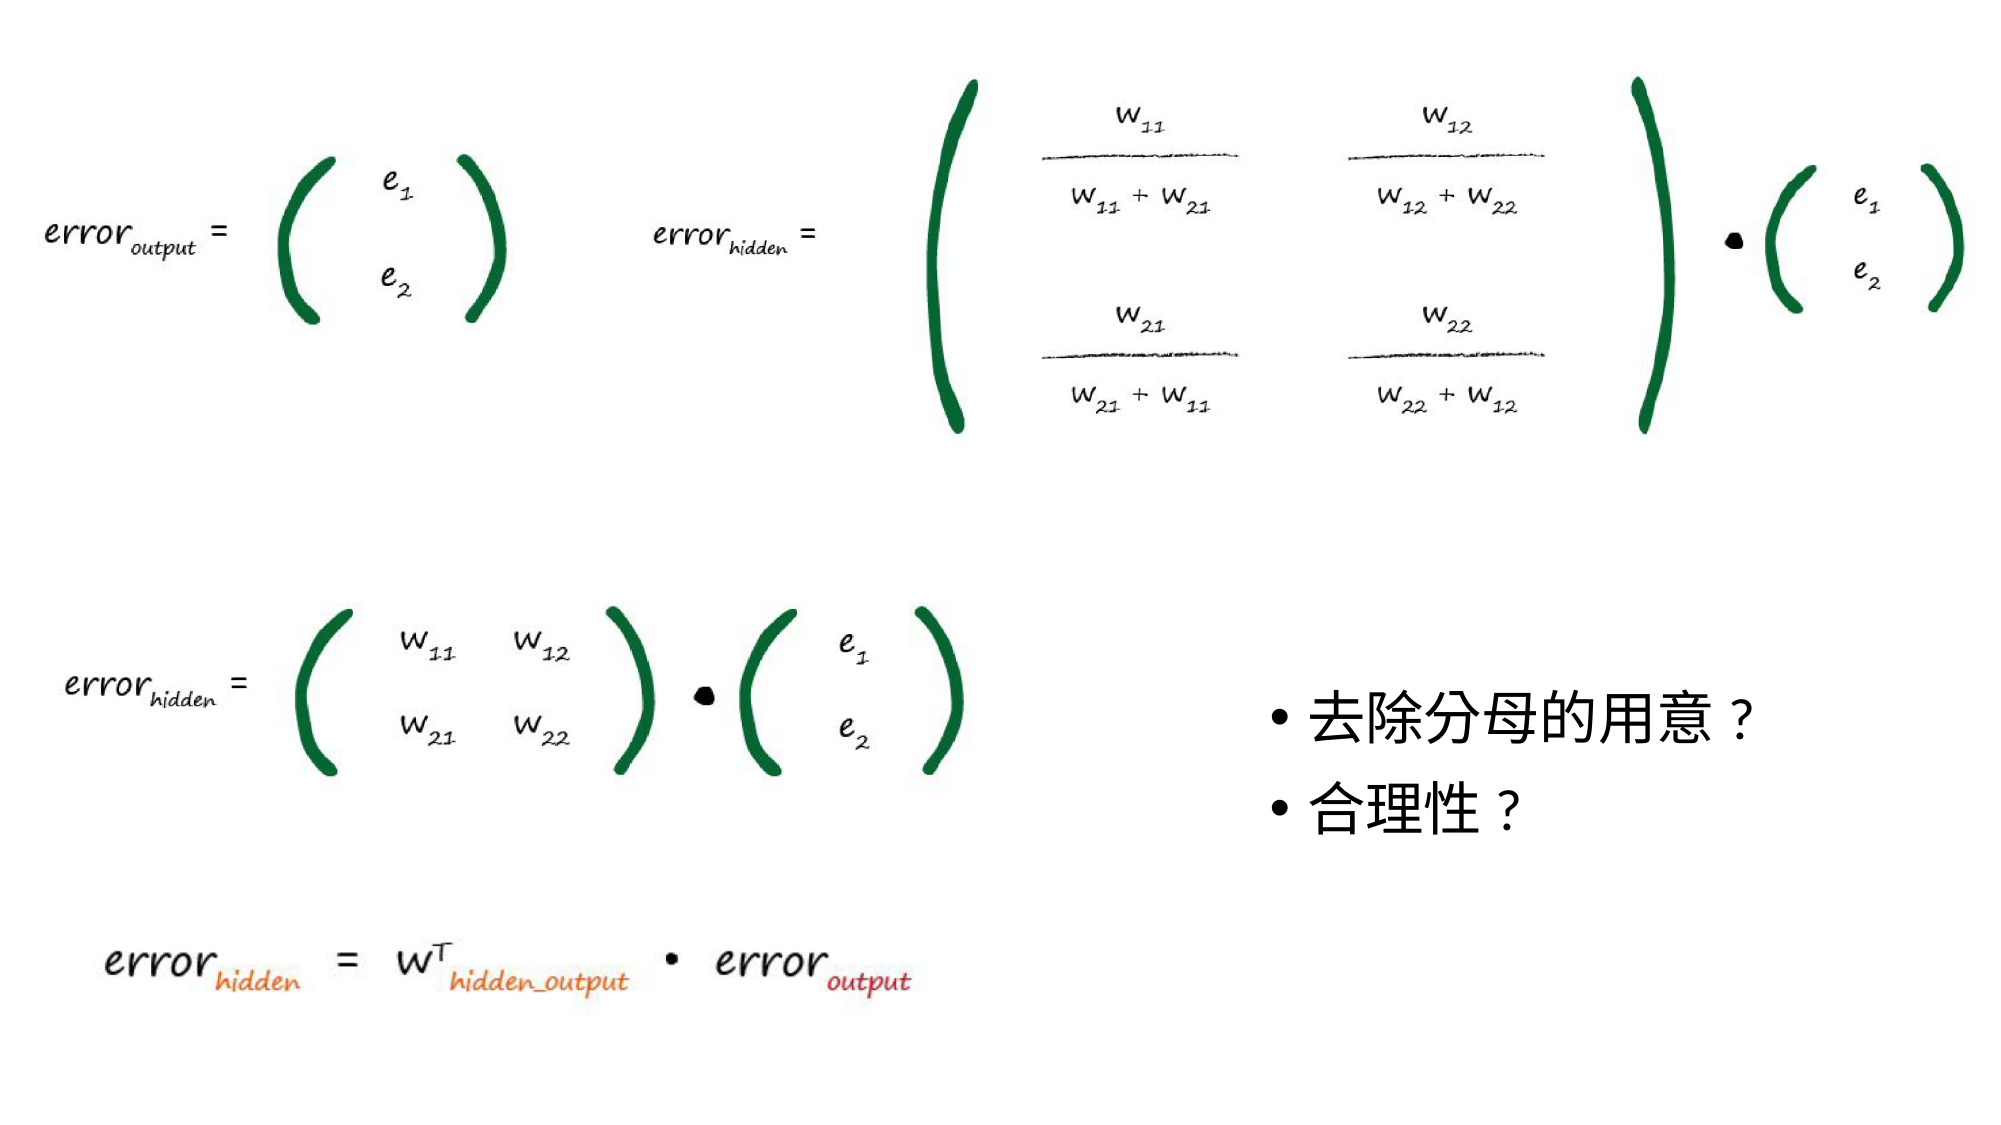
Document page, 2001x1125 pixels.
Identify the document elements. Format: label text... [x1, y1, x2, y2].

picture [51, 593, 977, 794]
picture [91, 905, 937, 1015]
list 去除分母的用意? 合理性? [1254, 673, 1805, 891]
picture [650, 63, 1987, 451]
picture [37, 146, 515, 332]
